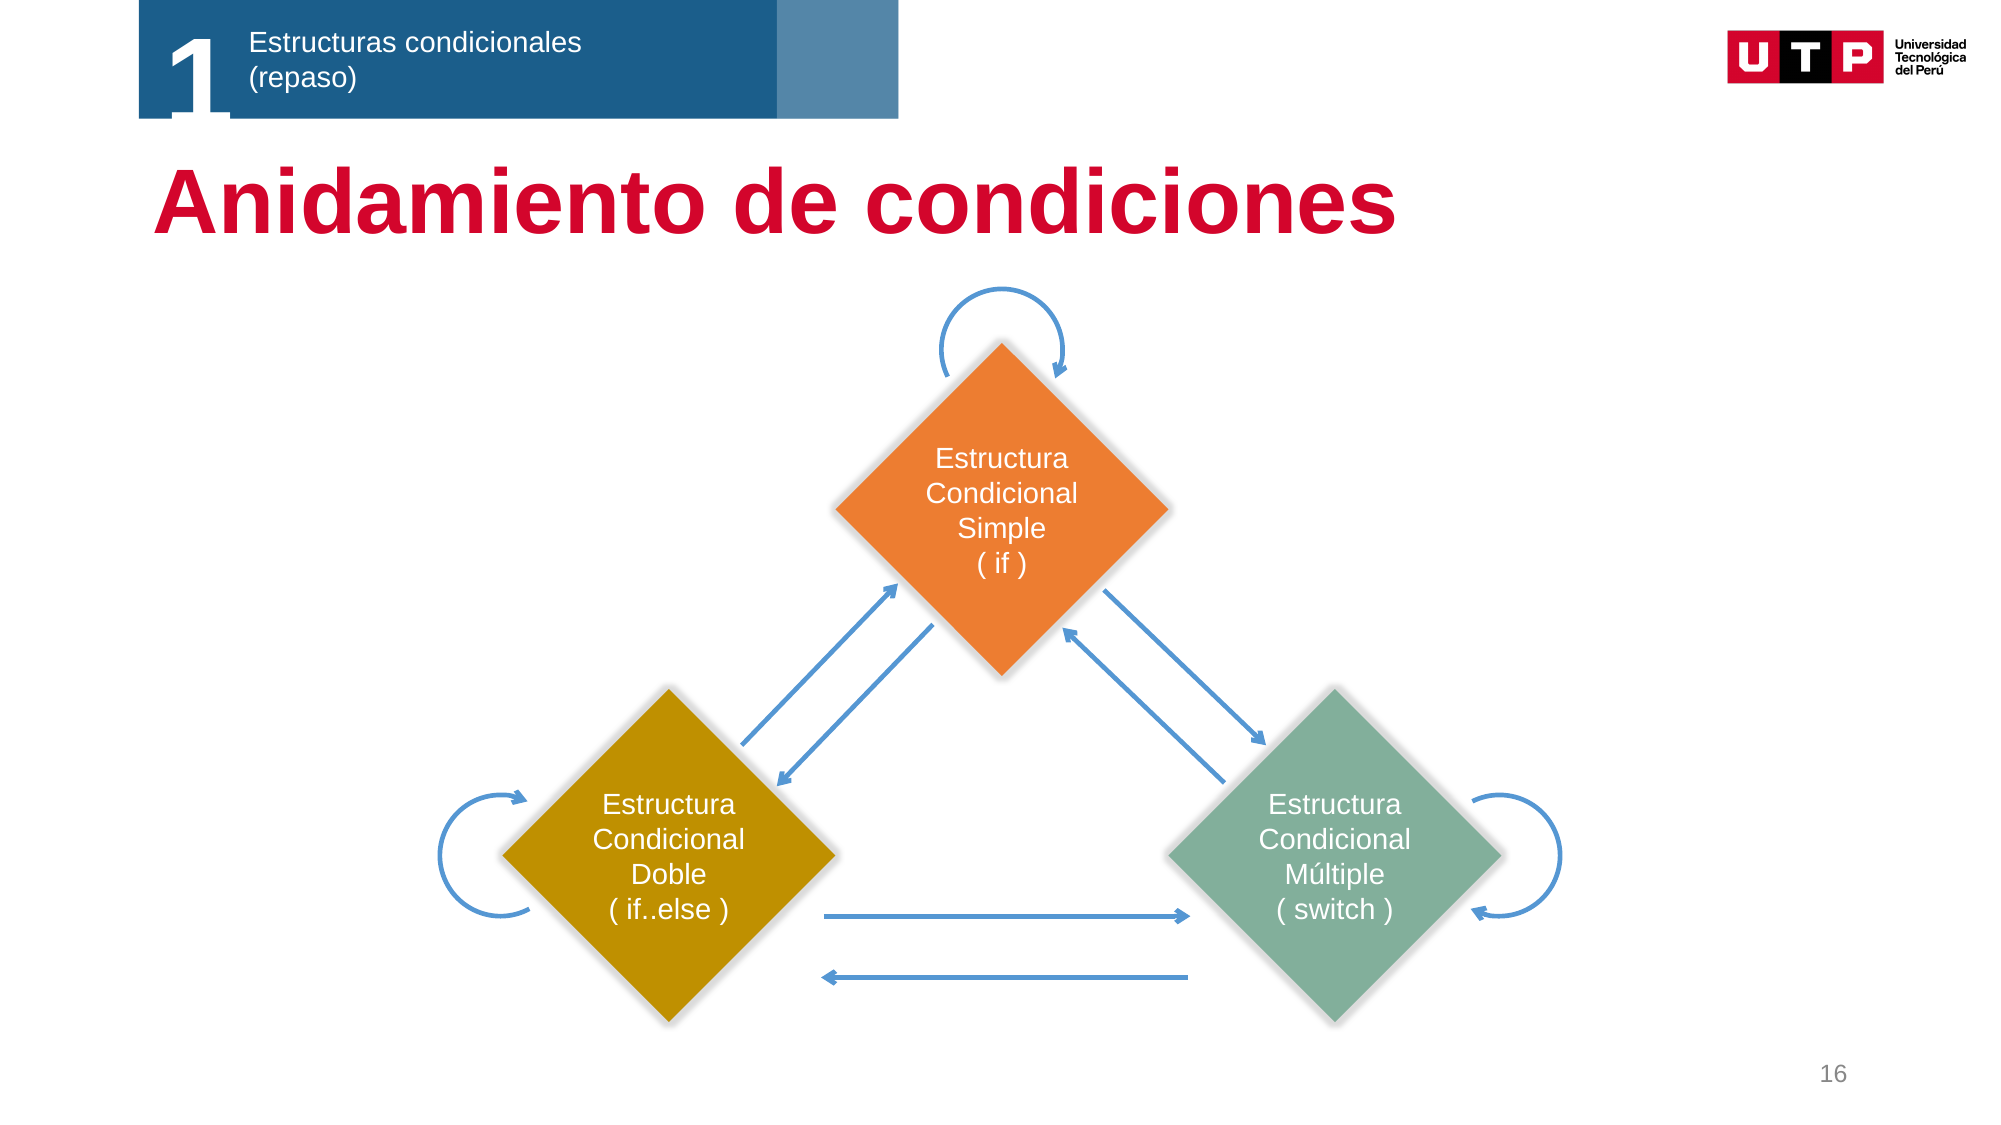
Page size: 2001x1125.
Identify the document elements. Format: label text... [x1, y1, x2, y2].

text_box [138, 0, 899, 161]
slide_number 16 [1412, 1042, 1863, 1103]
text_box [439, 288, 1561, 1023]
title Anidamiento de condiciones [137, 139, 1863, 269]
picture [1716, 22, 1973, 89]
